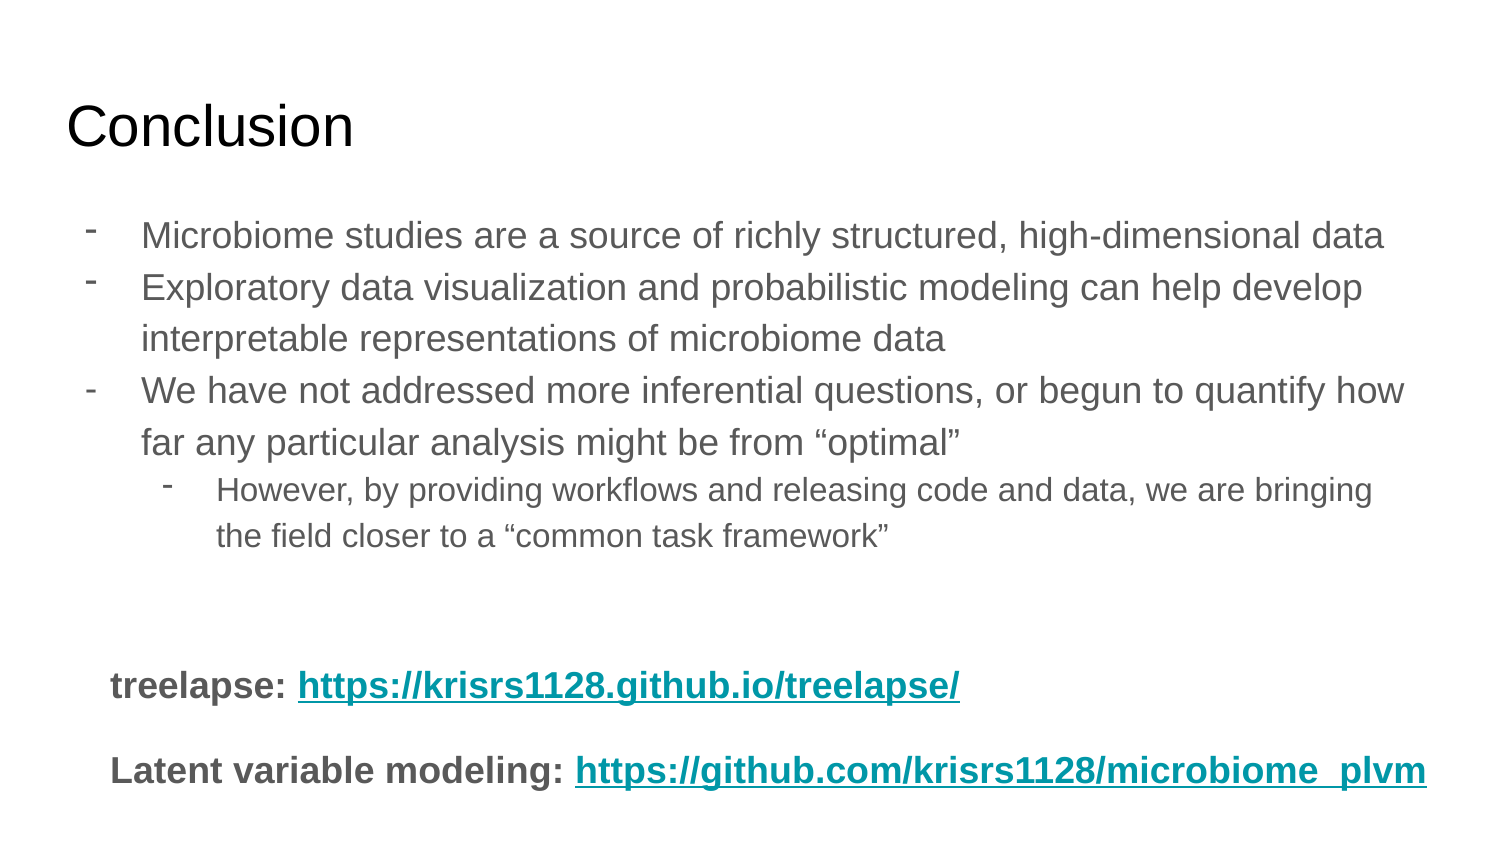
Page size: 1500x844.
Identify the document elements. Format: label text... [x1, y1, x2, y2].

list Microbiome studies are a source of richly structured, high-dimensional data Exploratory data visualization and probabilistic modeling can help develop interpretable representations of microbiome data We have not addressed more inferential questions, or begun to quantify how far any particular analysis might be from “optimal” However, by providing workflows and releasing code and data, we are bringing the field closer to a “common task framework” [51, 189, 1438, 561]
text_box treelapse: https://krisrs1128.github.io/treelapse/ Latent variable modeling: https://github.com/krisrs1128/microbiome_plvm [95, 639, 1482, 772]
title Conclusion [51, 72, 1449, 167]
